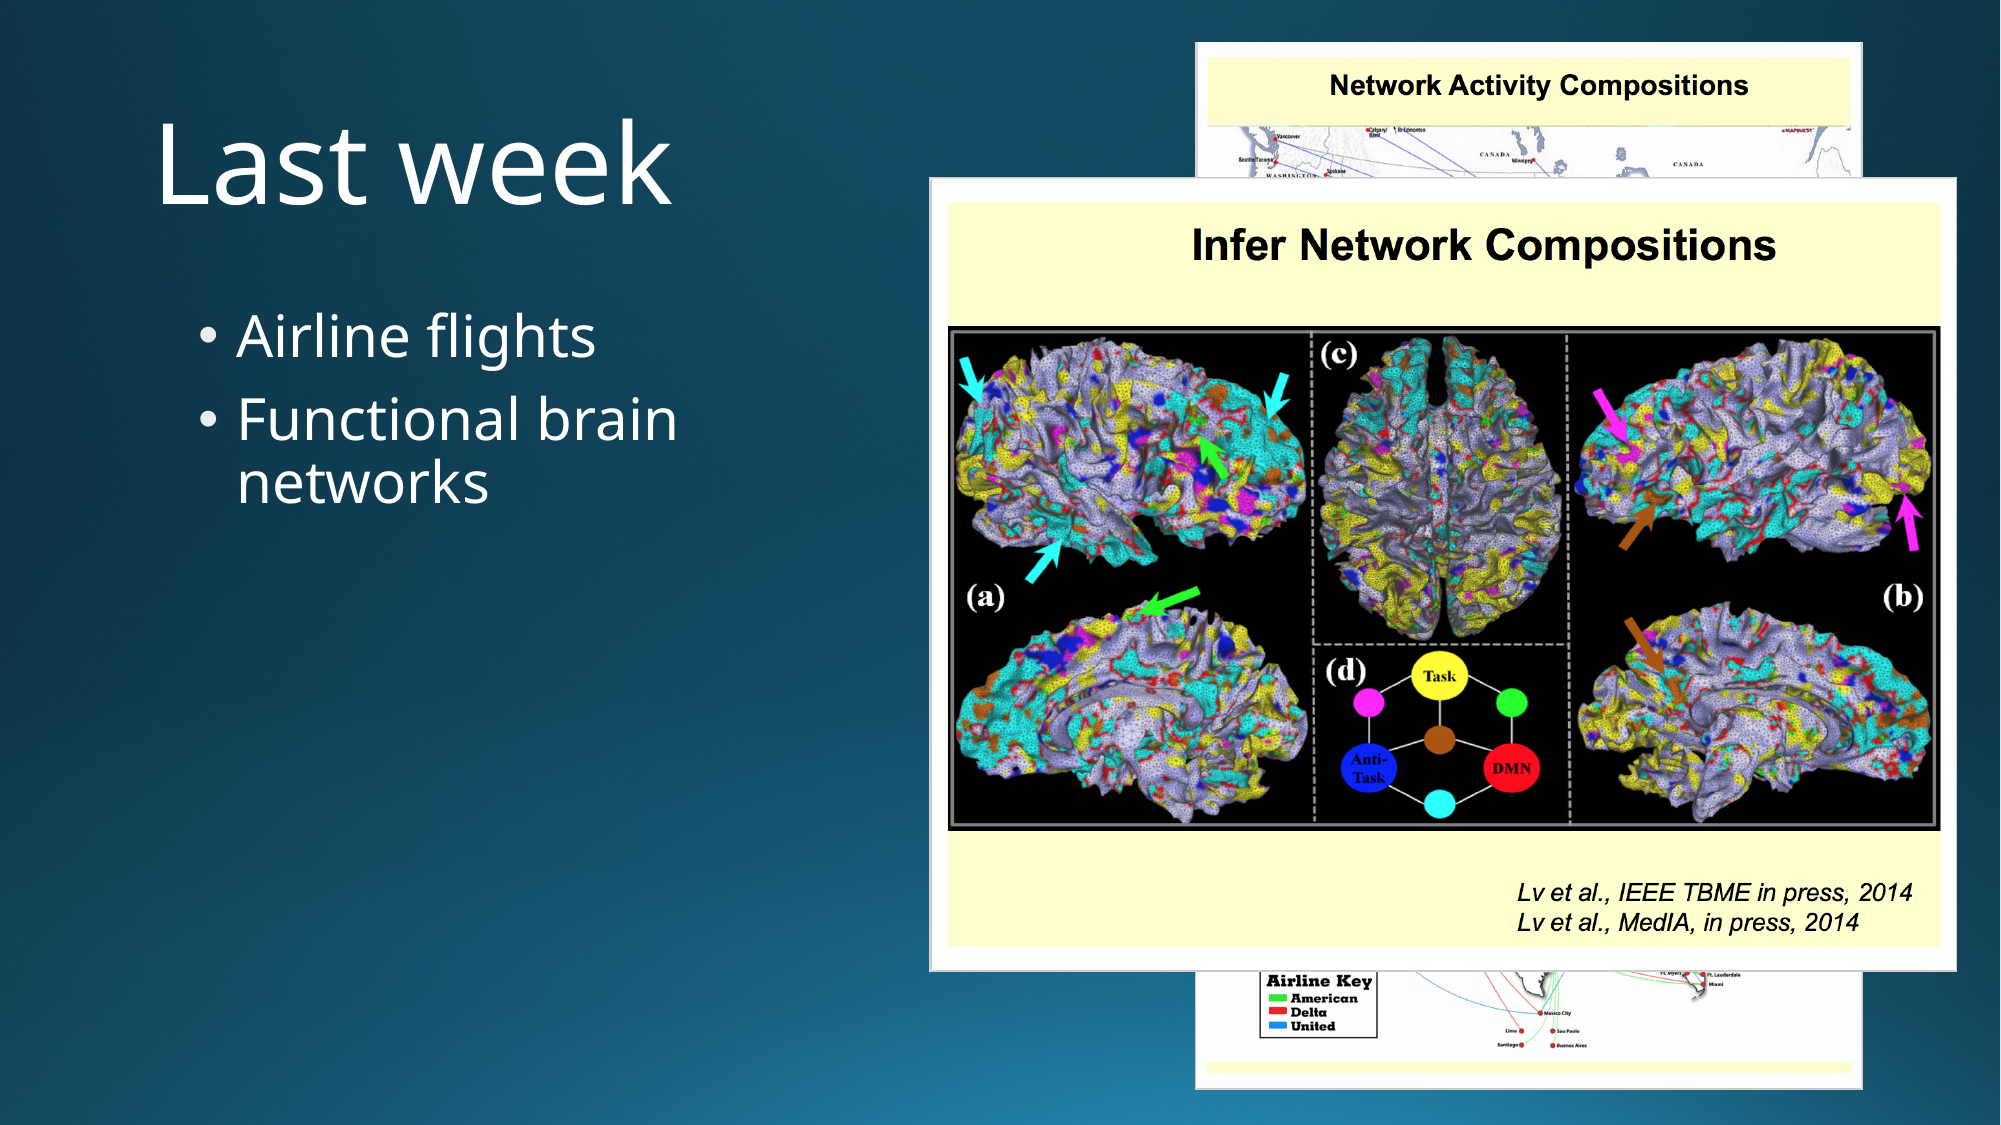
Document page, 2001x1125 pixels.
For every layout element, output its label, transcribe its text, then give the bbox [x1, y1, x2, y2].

picture [0, 0, 2001, 1125]
list Airline flights Functional brain networks [183, 299, 908, 1014]
title Last week [137, 59, 1195, 278]
